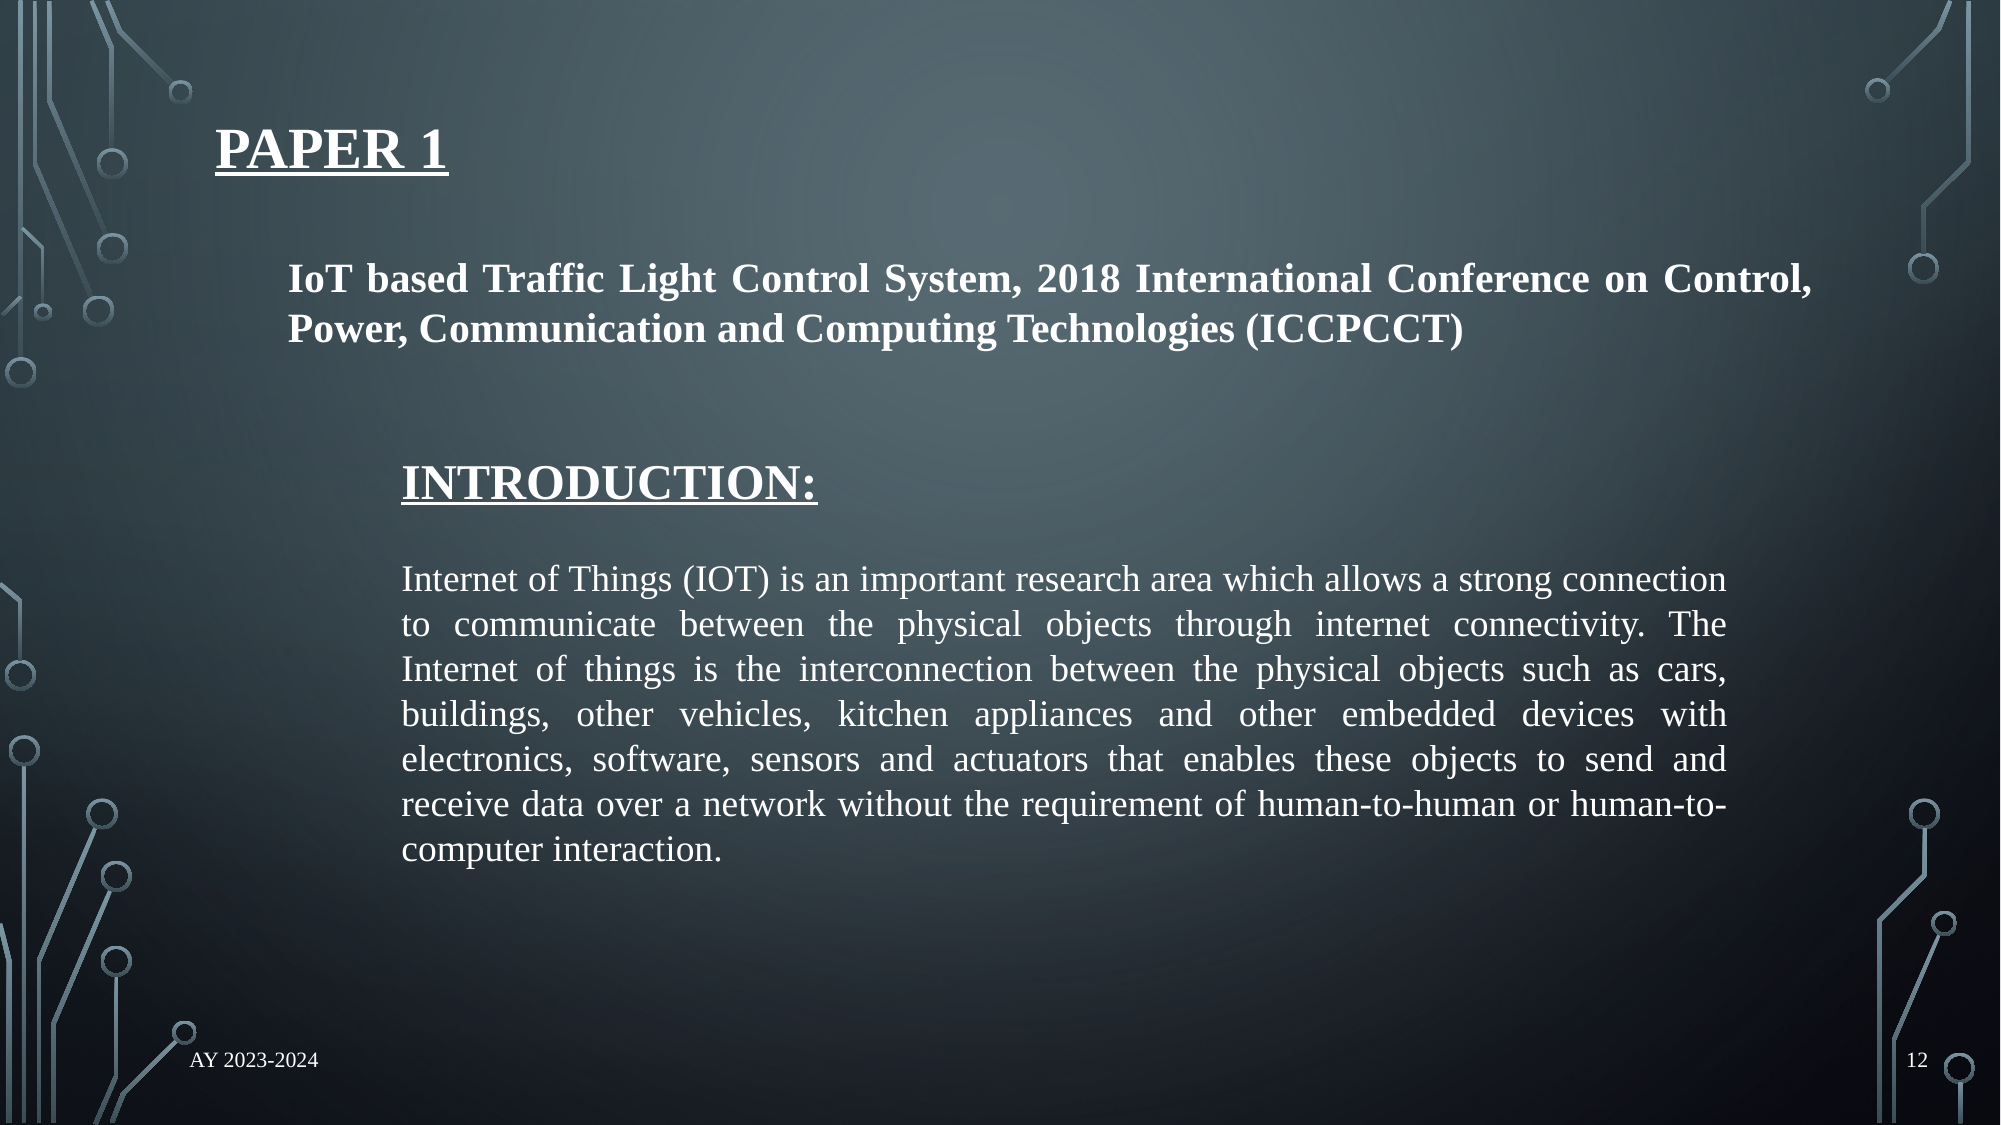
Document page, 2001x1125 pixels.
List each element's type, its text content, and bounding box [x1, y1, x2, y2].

text_box IoT based Traffic Light Control System, 2018 International Conference on Control, Power, Communication and Computing Technologies (ICCPCCT) [273, 243, 1829, 359]
text_box PAPER 1 [200, 103, 509, 188]
footer AY 2023-2024 [174, 1029, 996, 1089]
text_box INTRODUCTION: Internet of Things (IOT) is an important research area which allows a strong connection to communicate between the physical objects through internet connectivity. The Internet of things is the interconnection between the physical objects such as cars, buildings, other vehicles, kitchen appliances and other embedded devices with electronics, software, sensors and actuators that enables these objects to send and receive data over a network without the requirement of human-to-human or human-to-computer interaction. [386, 441, 1744, 877]
slide_number 12 [1850, 1029, 1944, 1089]
